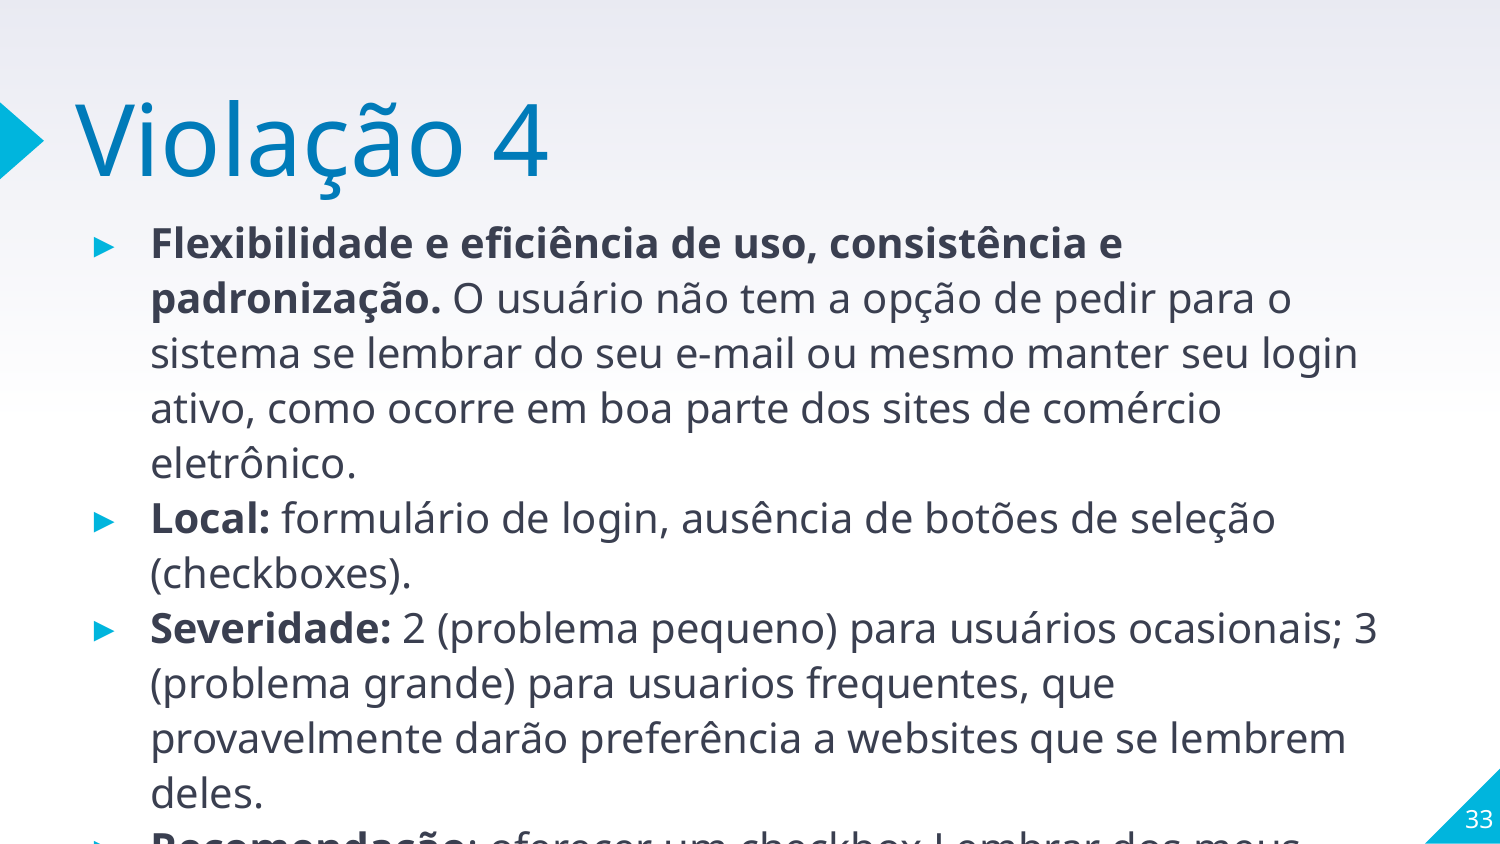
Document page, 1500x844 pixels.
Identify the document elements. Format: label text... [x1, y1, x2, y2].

title Violação 4 [75, 99, 1500, 277]
list Flexibilidade e eficiência de uso, consistência e padronização. O usuário não tem a opção de pedir para o sistema se lembrar do seu e-mail ou mesmo manter seu login ativo, como ocorre em boa parte dos sites de comércio eletrônico. Local: formulário de login, ausência de botões de seleção (checkboxes). Severidade: 2 (problema pequeno) para usuários ocasionais; 3 (problema grande) para usuarios frequentes, que provavelmente darão preferência a websites que se lembrem deles. Recomendação: oferecer um checkbox Lembrar dos meus dados e/ou um checkbox Manter meu login ativo por 15 dias. [75, 211, 1419, 787]
slide_number 33 [1418, 760, 1494, 838]
